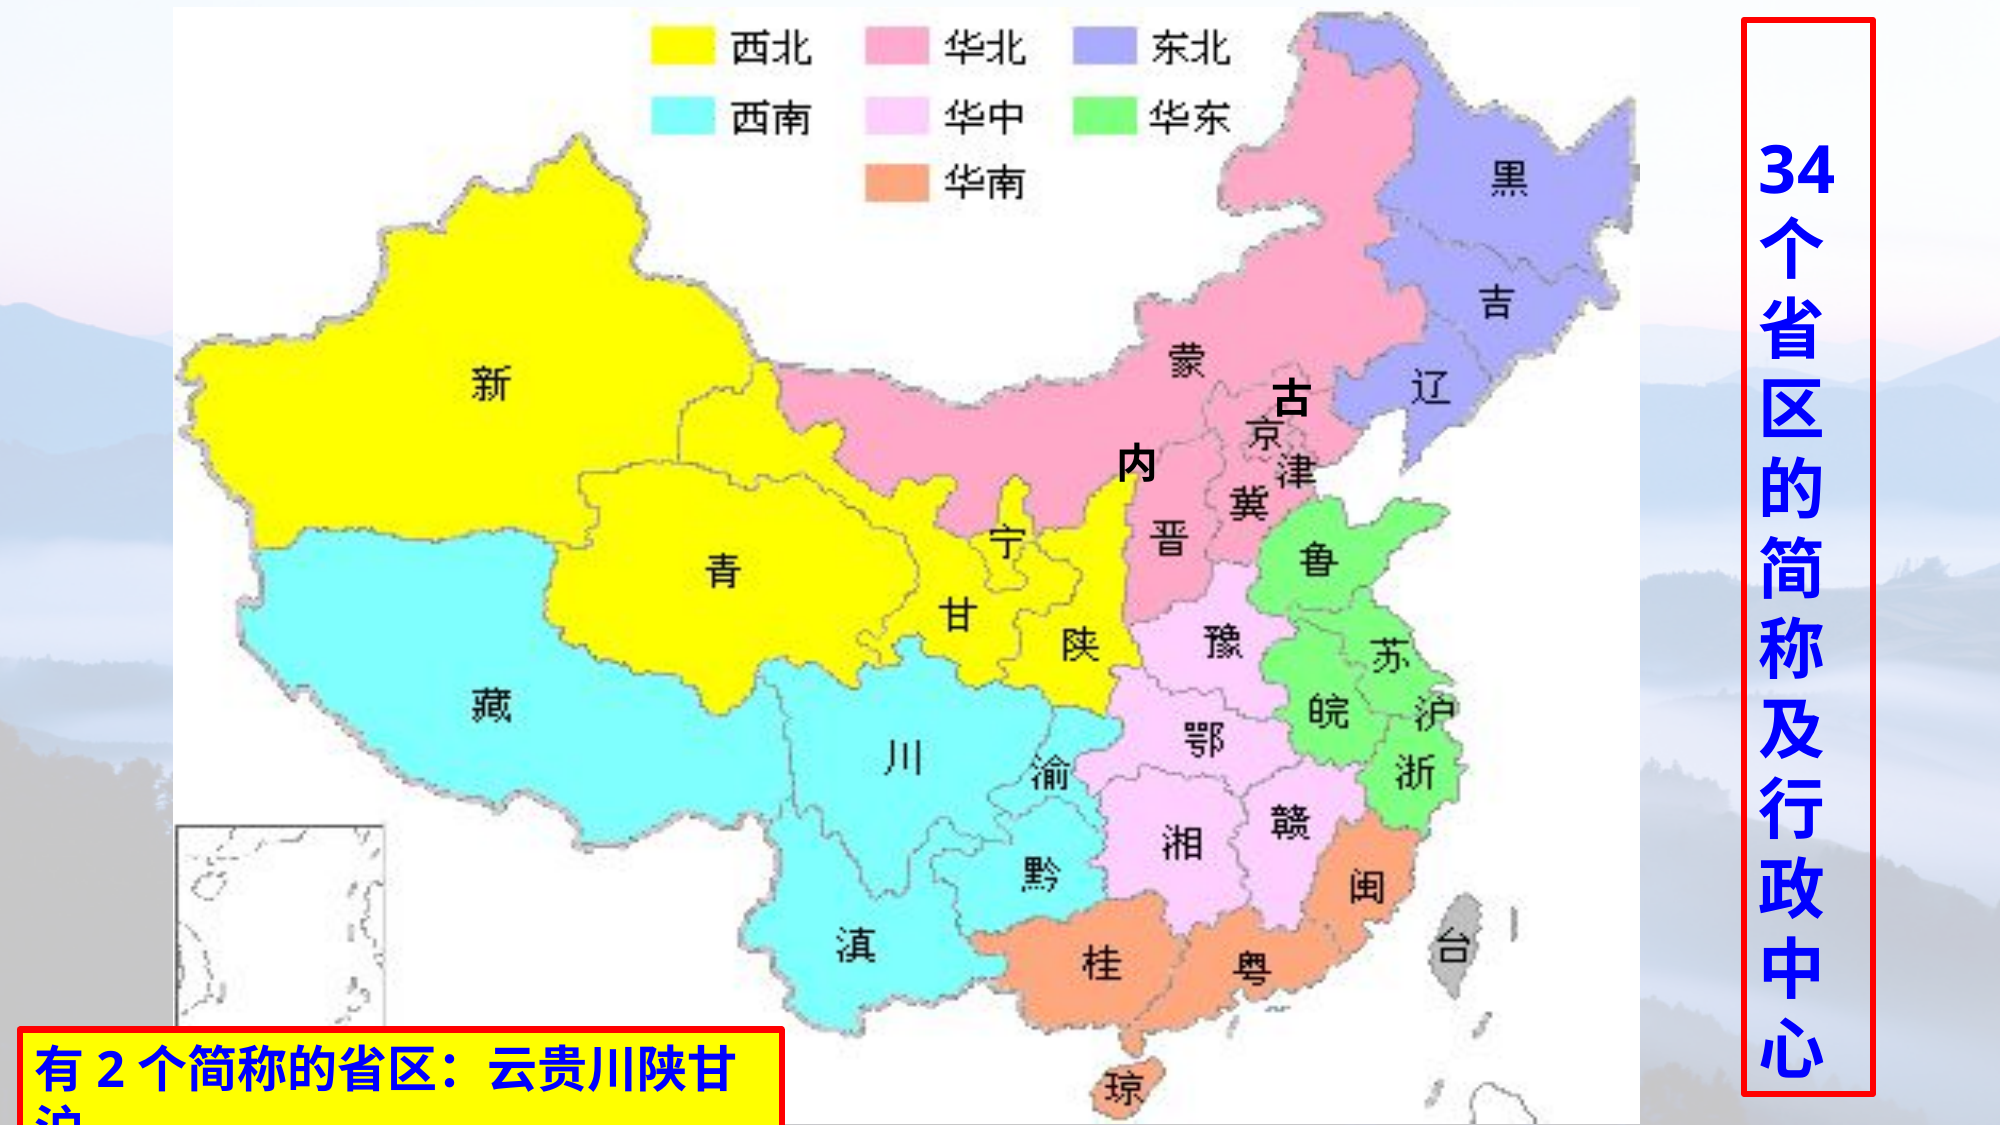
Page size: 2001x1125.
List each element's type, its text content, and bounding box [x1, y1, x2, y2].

picture [173, 7, 1640, 1124]
text_box 有2个简称的省区：云贵川陕甘沪 [19, 1029, 782, 1125]
text_box 34个省区的简称及行政中心 [1744, 19, 1873, 1094]
